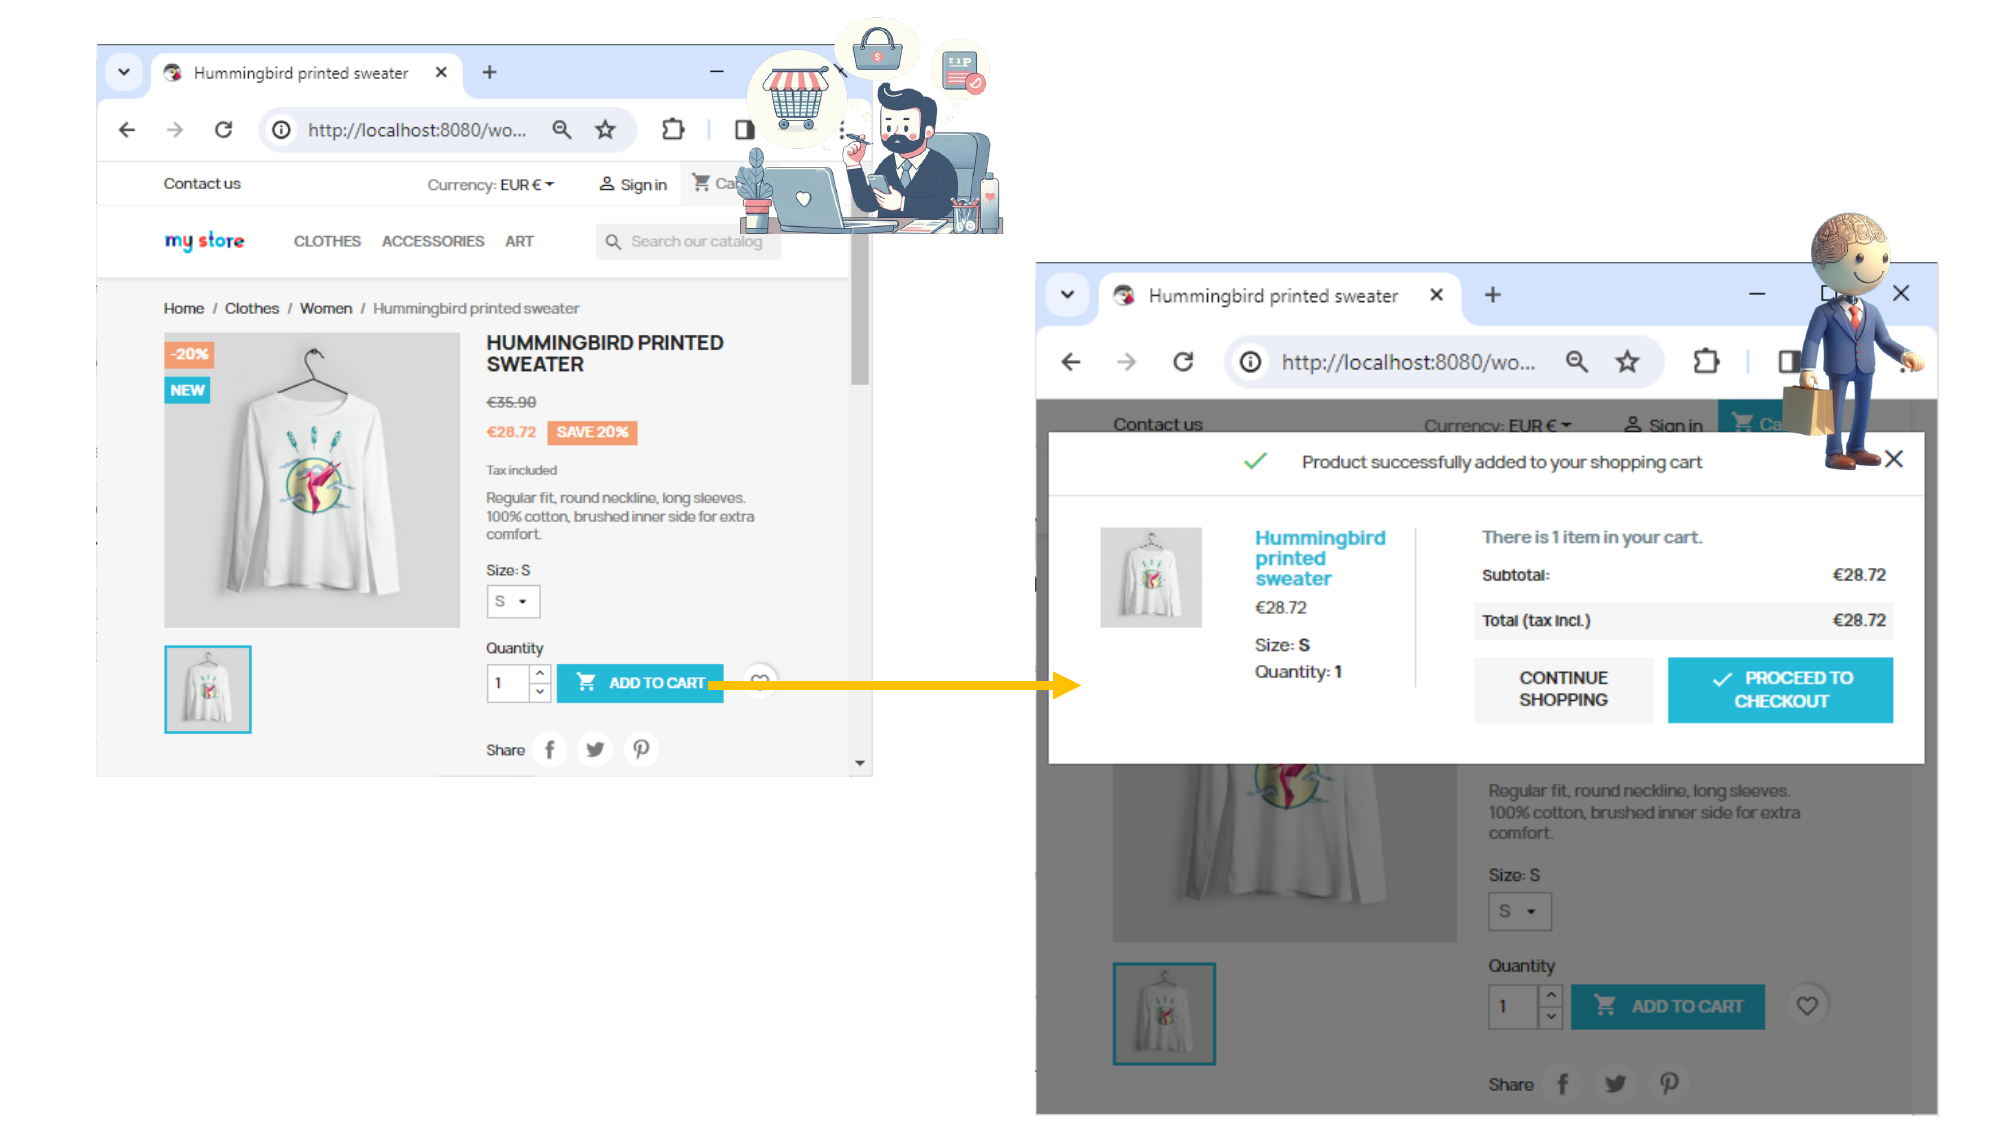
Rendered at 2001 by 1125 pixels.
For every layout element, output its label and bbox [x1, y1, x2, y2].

picture [96, 0, 1013, 777]
picture [1035, 187, 2000, 1116]
